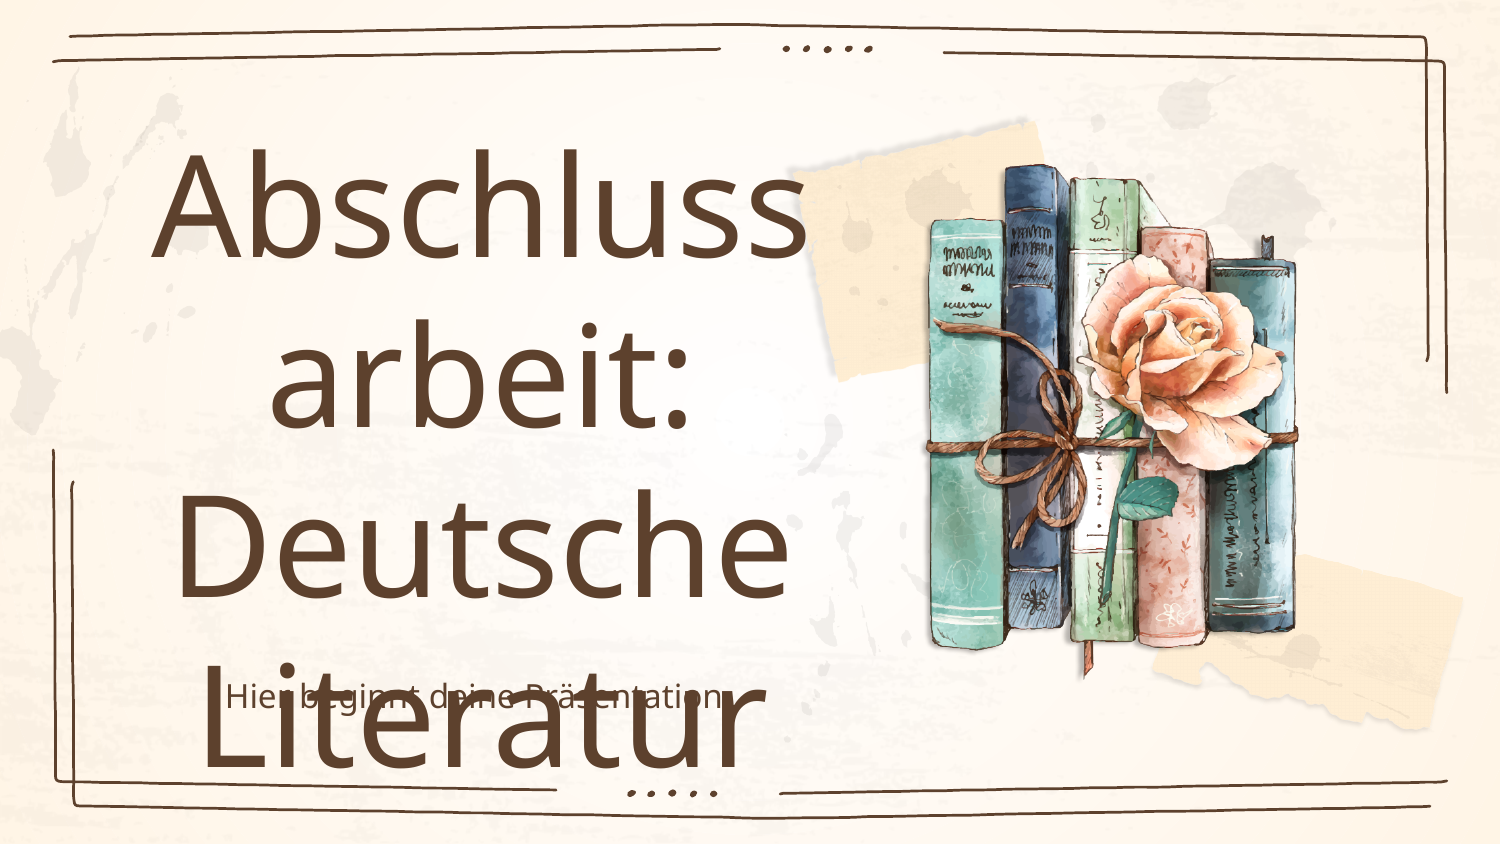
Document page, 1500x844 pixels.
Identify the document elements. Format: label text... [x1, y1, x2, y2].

title Abschlussarbeit: Deutsche Literatur [101, 100, 863, 661]
subtitle Hier beginnt deine Präsentation [138, 660, 769, 743]
picture [0, 0, 1500, 844]
